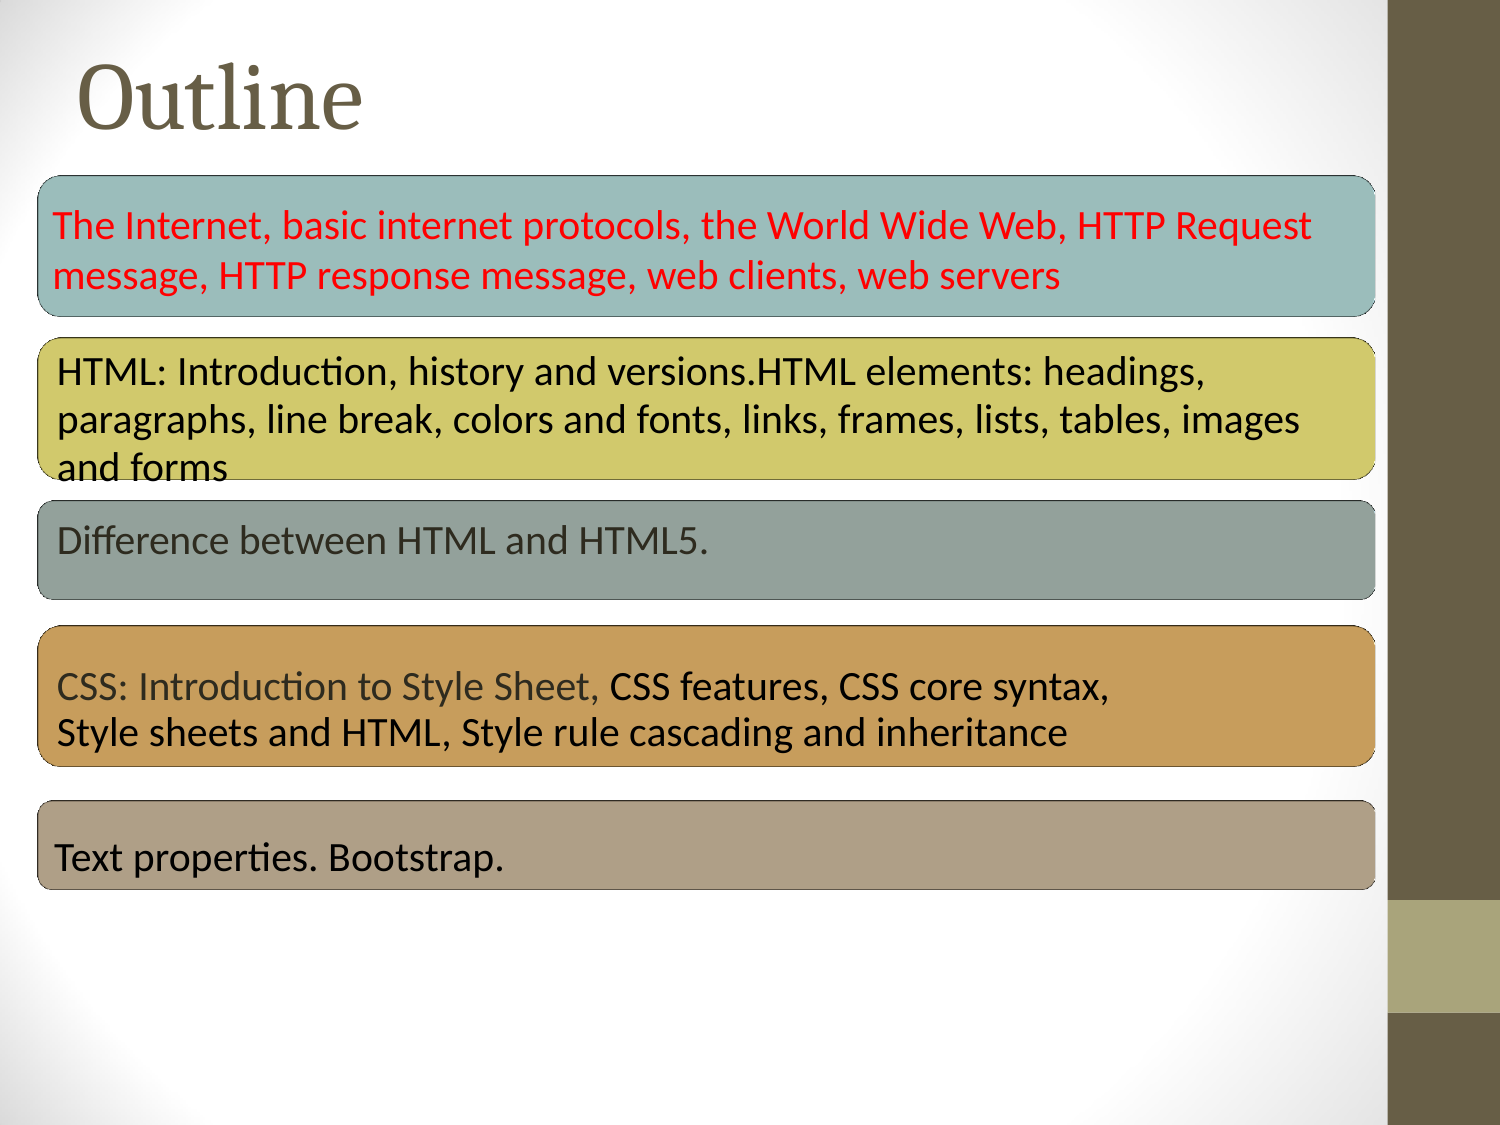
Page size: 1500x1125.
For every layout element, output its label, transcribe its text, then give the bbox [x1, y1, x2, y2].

text_box [1337, 336, 1376, 480]
title Outline [75, 31, 369, 174]
text_box [36, 499, 52, 600]
picture [0, 0, 1387, 1125]
text_box [1337, 624, 1376, 767]
text_box [36, 336, 52, 480]
text_box [36, 624, 52, 767]
text_box [36, 174, 1376, 317]
text_box [1337, 499, 1376, 600]
text_box [36, 799, 1376, 890]
text_box The Internet, basic internet protocols, the World Wide Web, HTTP Request message, HTTP response message, web clients, web servers HTML: Introduction, history and versions.HTML elements: headings, paragraphs, line break, colors and fonts, links, frames, lists, tables, images and forms Difference between HTML and HTML5. CSS: Introduction to Style Sheet, CSS features, CSS core syntax, Style sheets and HTML, Style rule cascading and inheritance Text properties. Bootstrap. [52, 190, 1337, 880]
